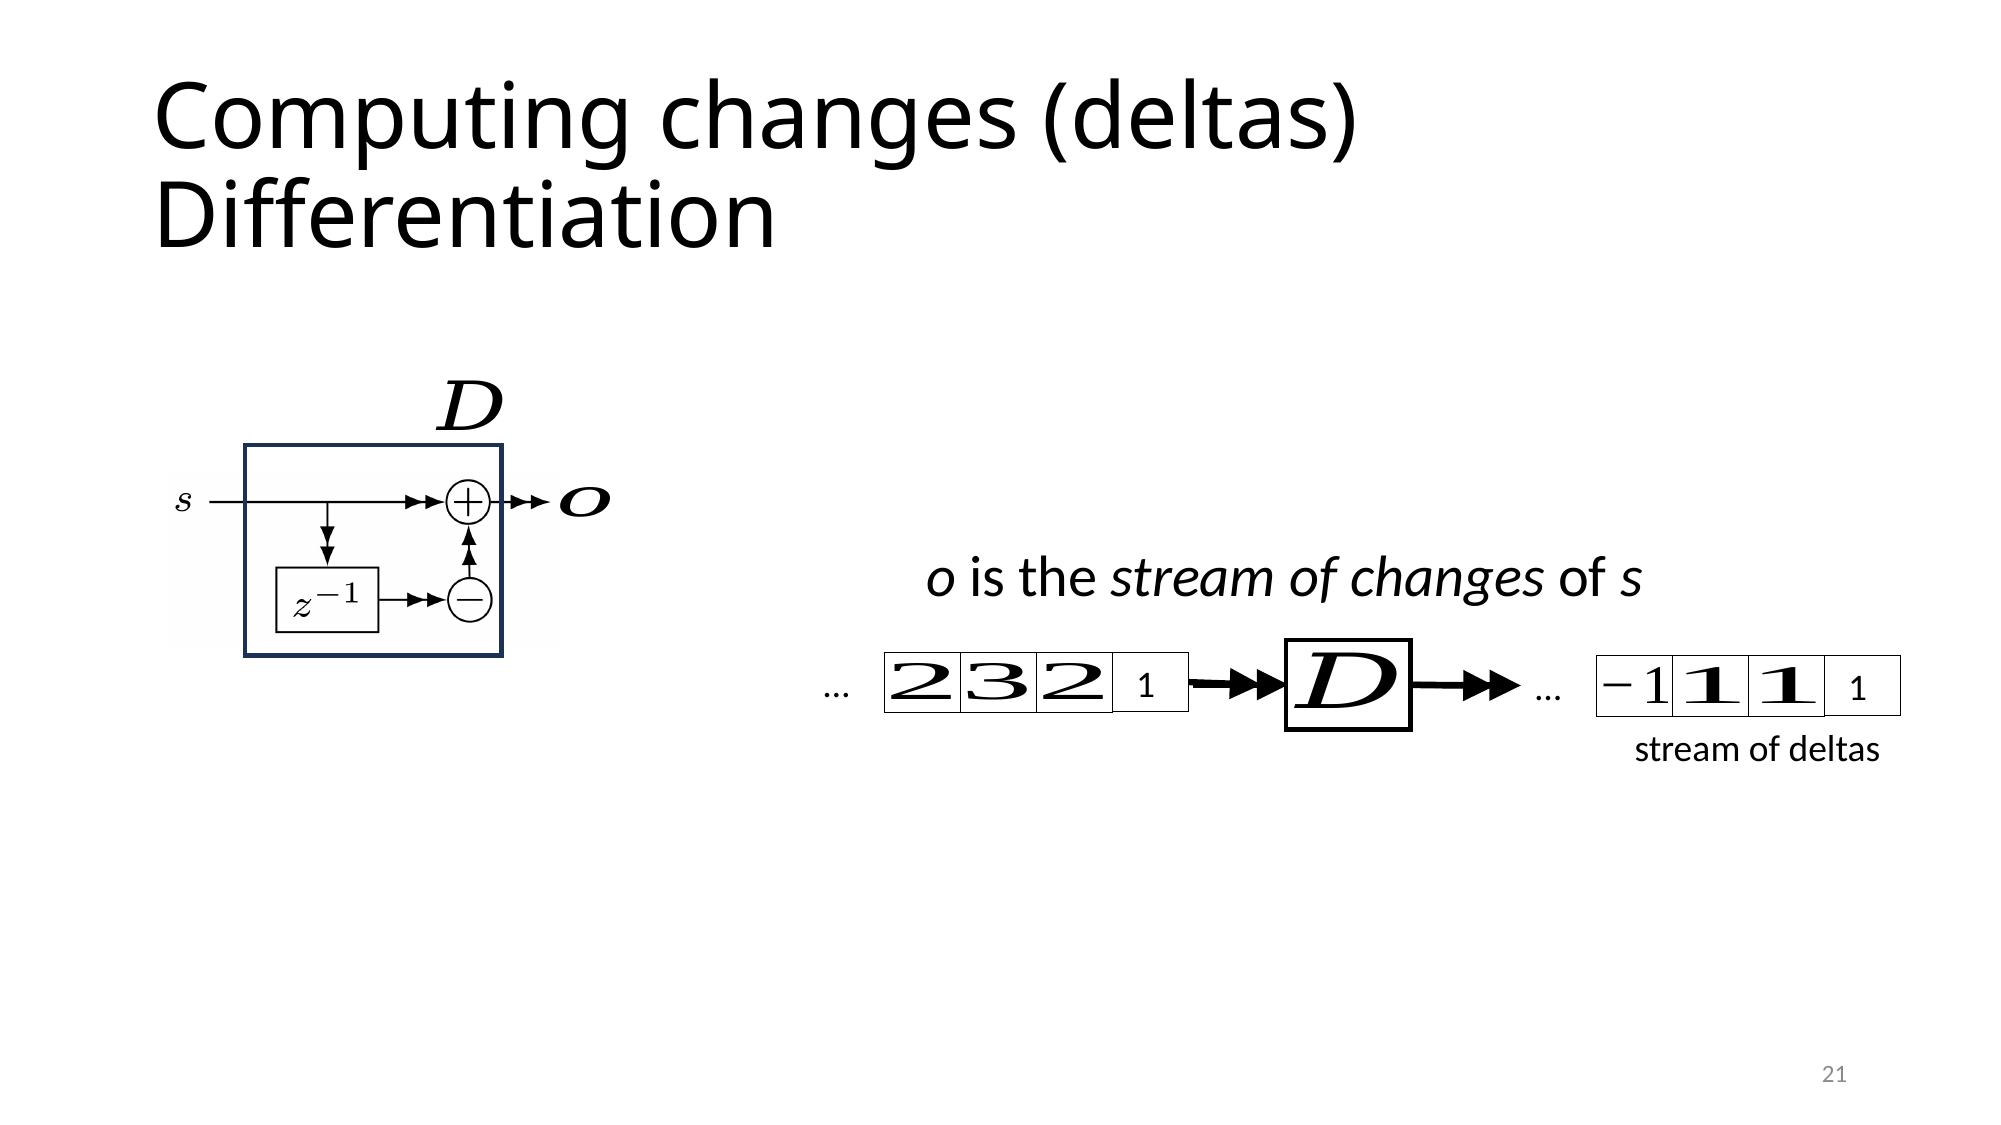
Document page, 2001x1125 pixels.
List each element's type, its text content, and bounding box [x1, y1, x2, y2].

text_box [244, 444, 503, 469]
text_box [1520, 655, 1901, 717]
list o is the stream of changes of s [911, 539, 1970, 781]
text_box [244, 653, 503, 657]
slide_number 21 [1798, 1042, 1863, 1103]
title Computing changes (deltas) Differentiation [137, 59, 1863, 278]
text_box stream of deltas [1619, 717, 1896, 776]
picture [162, 469, 562, 653]
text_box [808, 652, 1189, 713]
